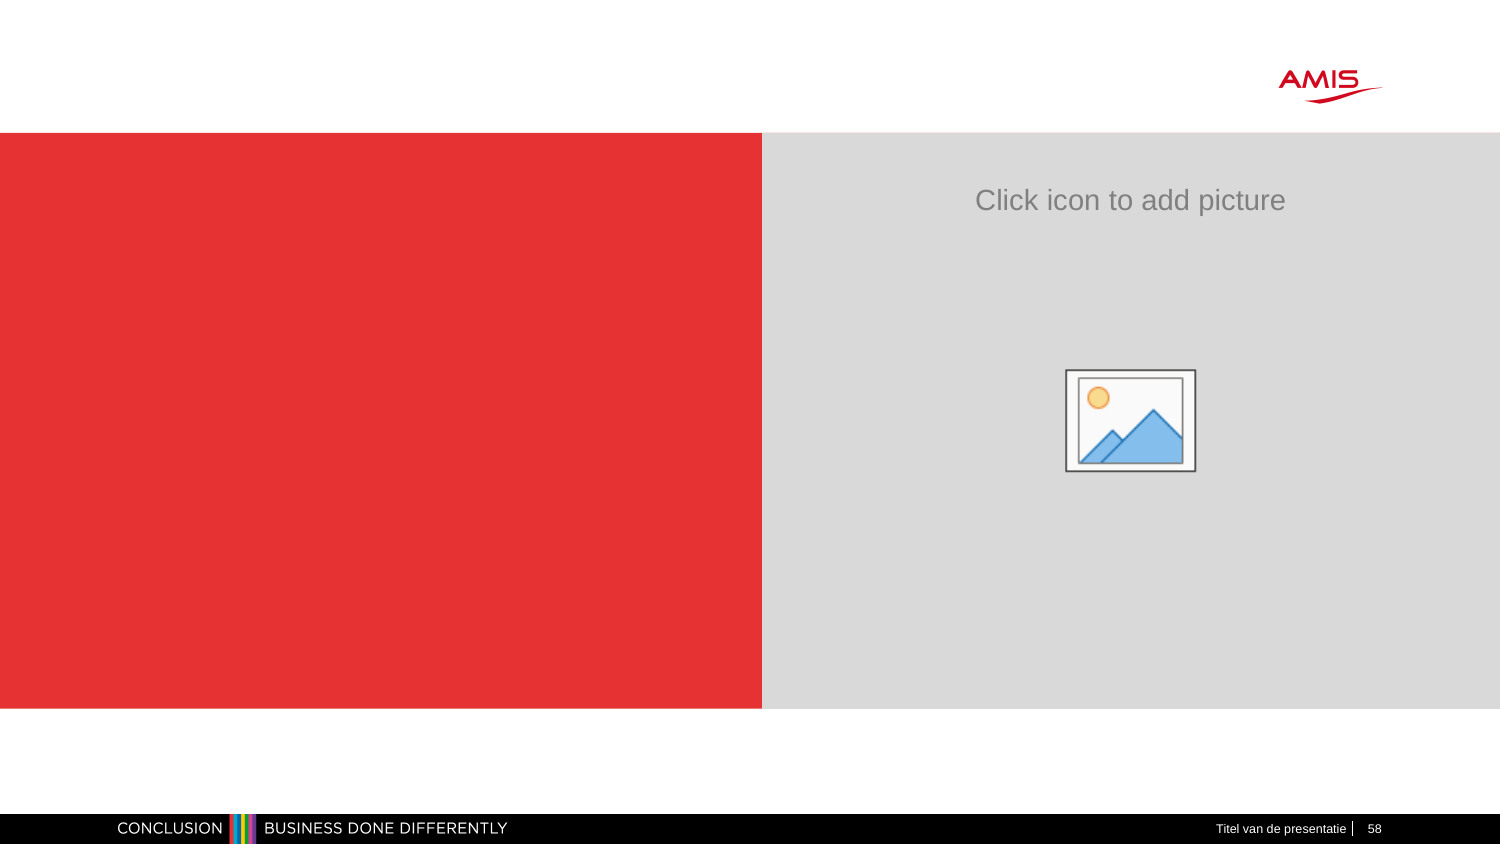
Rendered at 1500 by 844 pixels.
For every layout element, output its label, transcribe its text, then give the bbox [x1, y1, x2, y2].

footer Titel van de presentatie [814, 820, 1347, 839]
picture [761, 132, 1500, 709]
slide_number 58 [1358, 820, 1382, 839]
picture [239, 814, 1500, 844]
picture [0, 814, 236, 844]
picture [1181, 59, 1388, 106]
